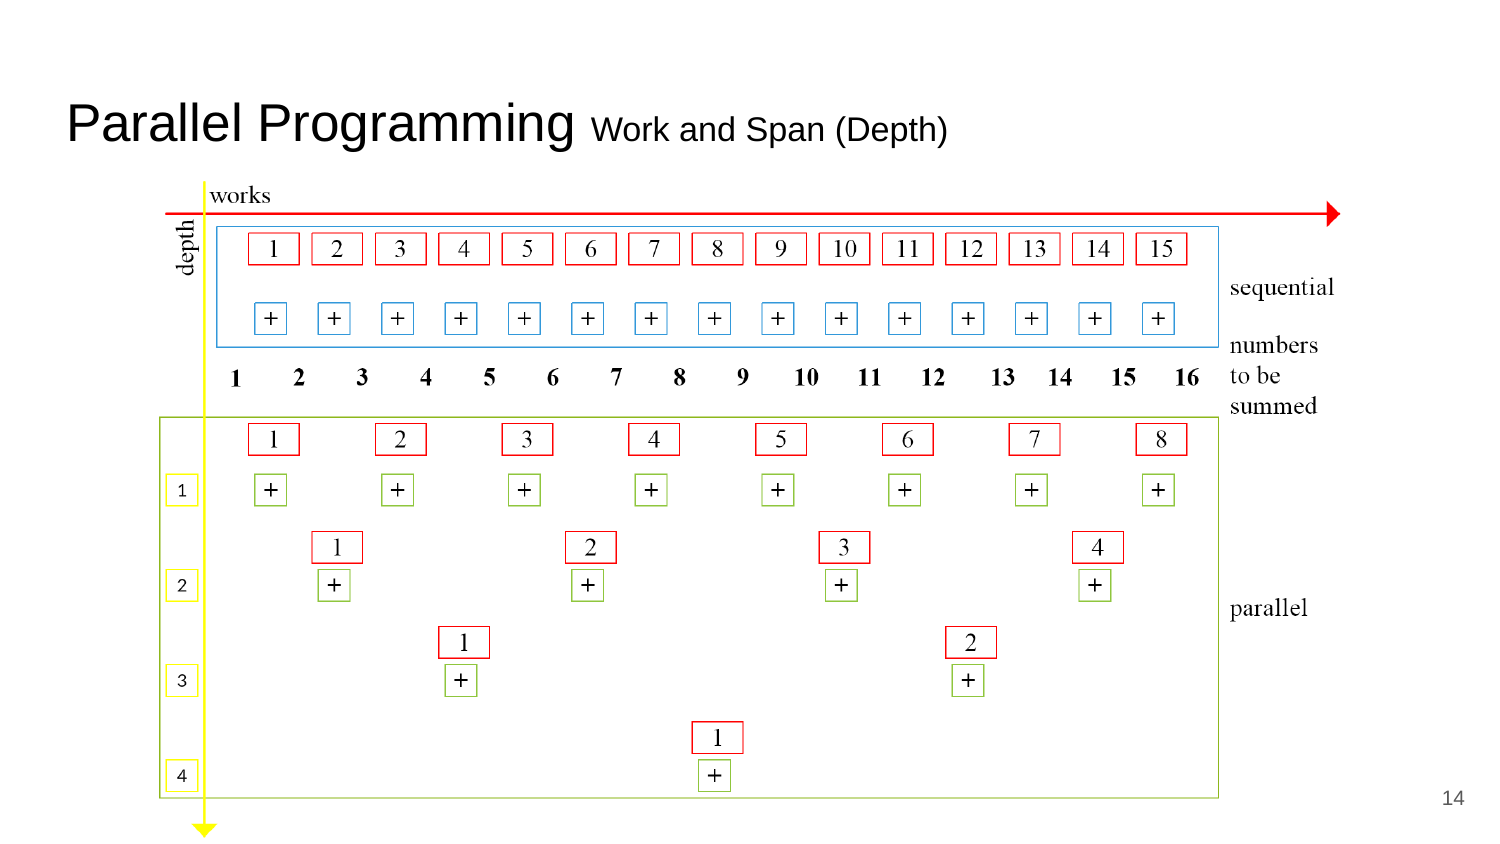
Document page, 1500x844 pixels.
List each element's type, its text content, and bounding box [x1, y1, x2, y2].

picture [149, 166, 1350, 844]
slide_number ‹#› [1389, 764, 1480, 830]
title Parallel Programming Work and Span (Depth) [51, 72, 1449, 167]
